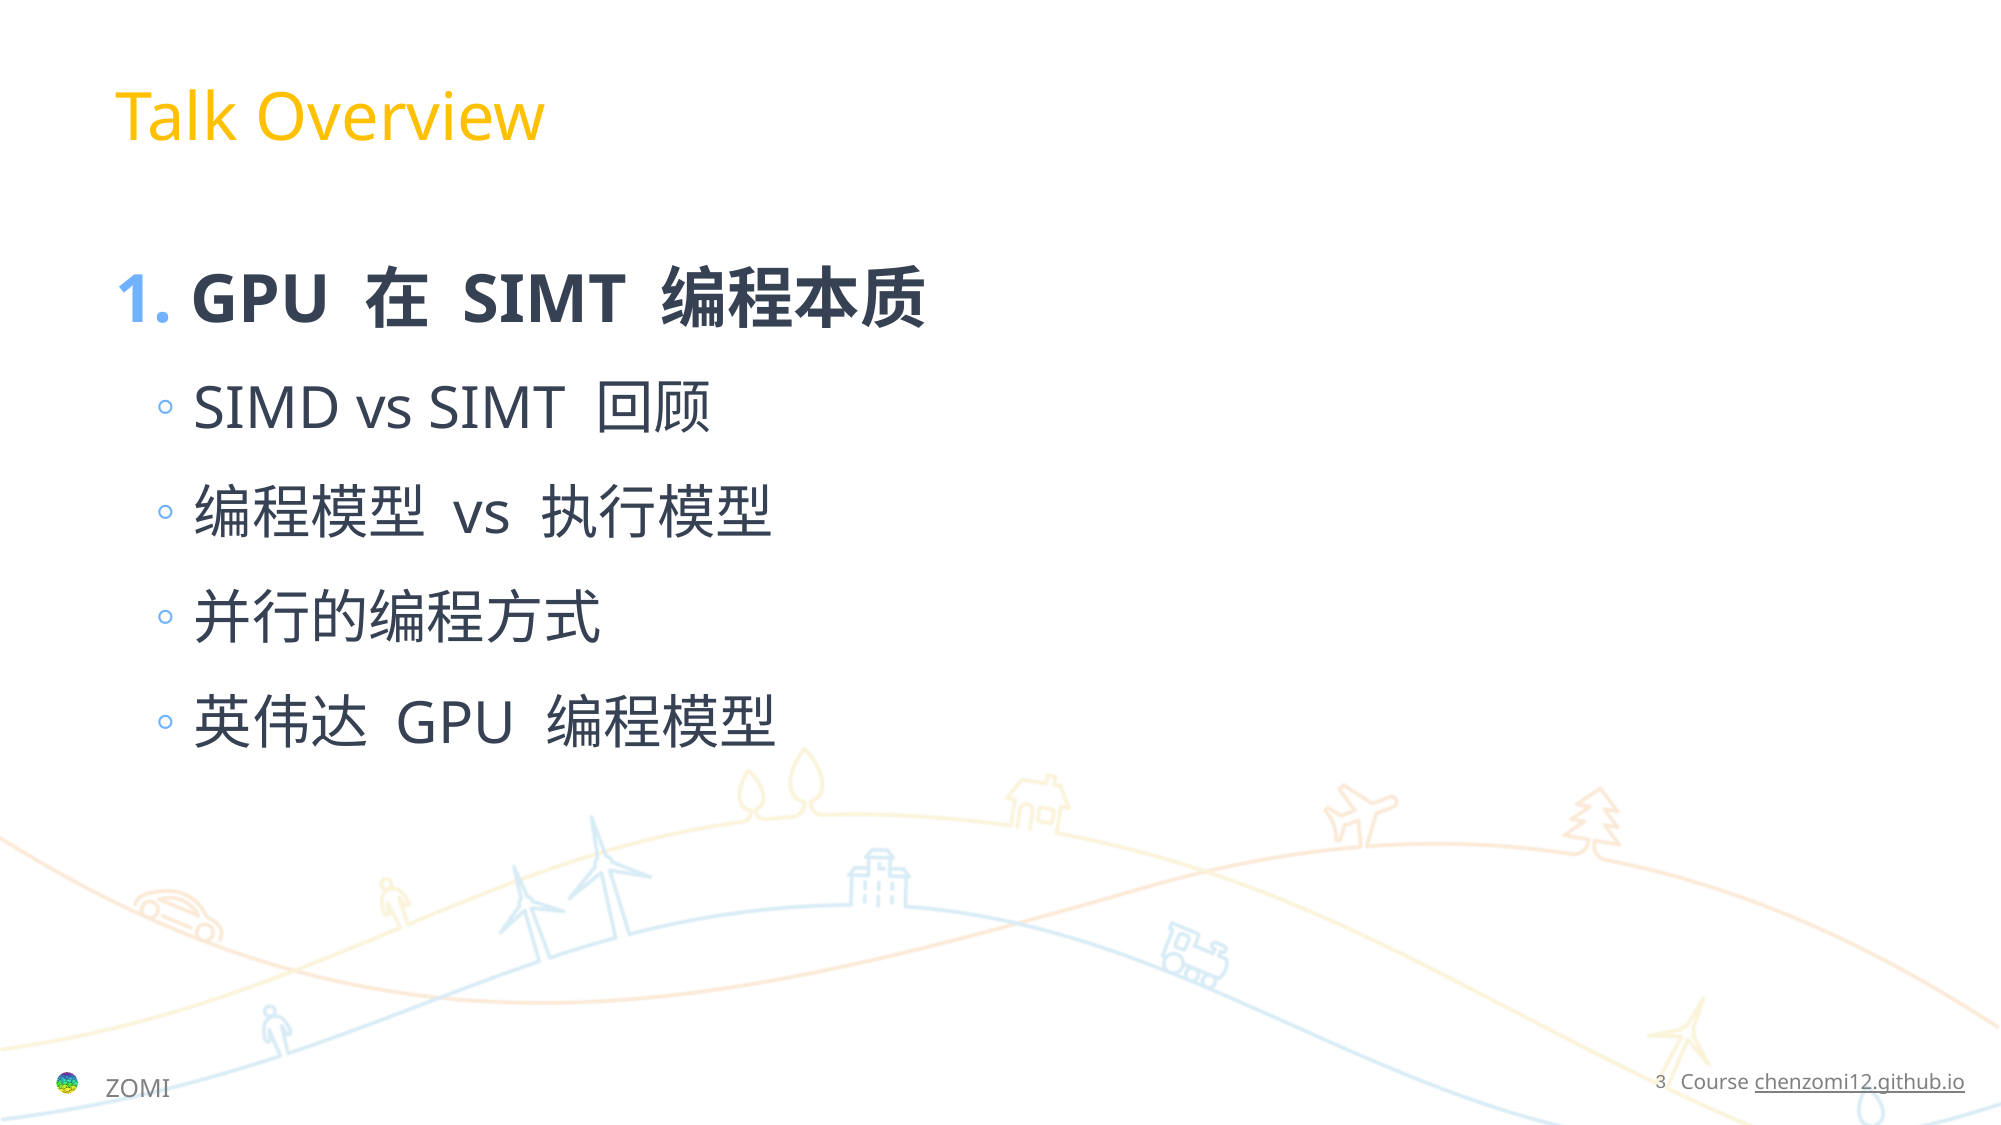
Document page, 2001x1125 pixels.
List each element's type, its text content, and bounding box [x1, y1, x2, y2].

text_box GPU 在 SIMT 编程本质 SIMD vs SIMT 回顾 编程模型 vs 执行模型 并行的编程方式 英伟达 GPU 编程模型 [101, 208, 1900, 993]
text_box Talk Overview [101, 66, 1900, 163]
picture [57, 1073, 77, 1093]
